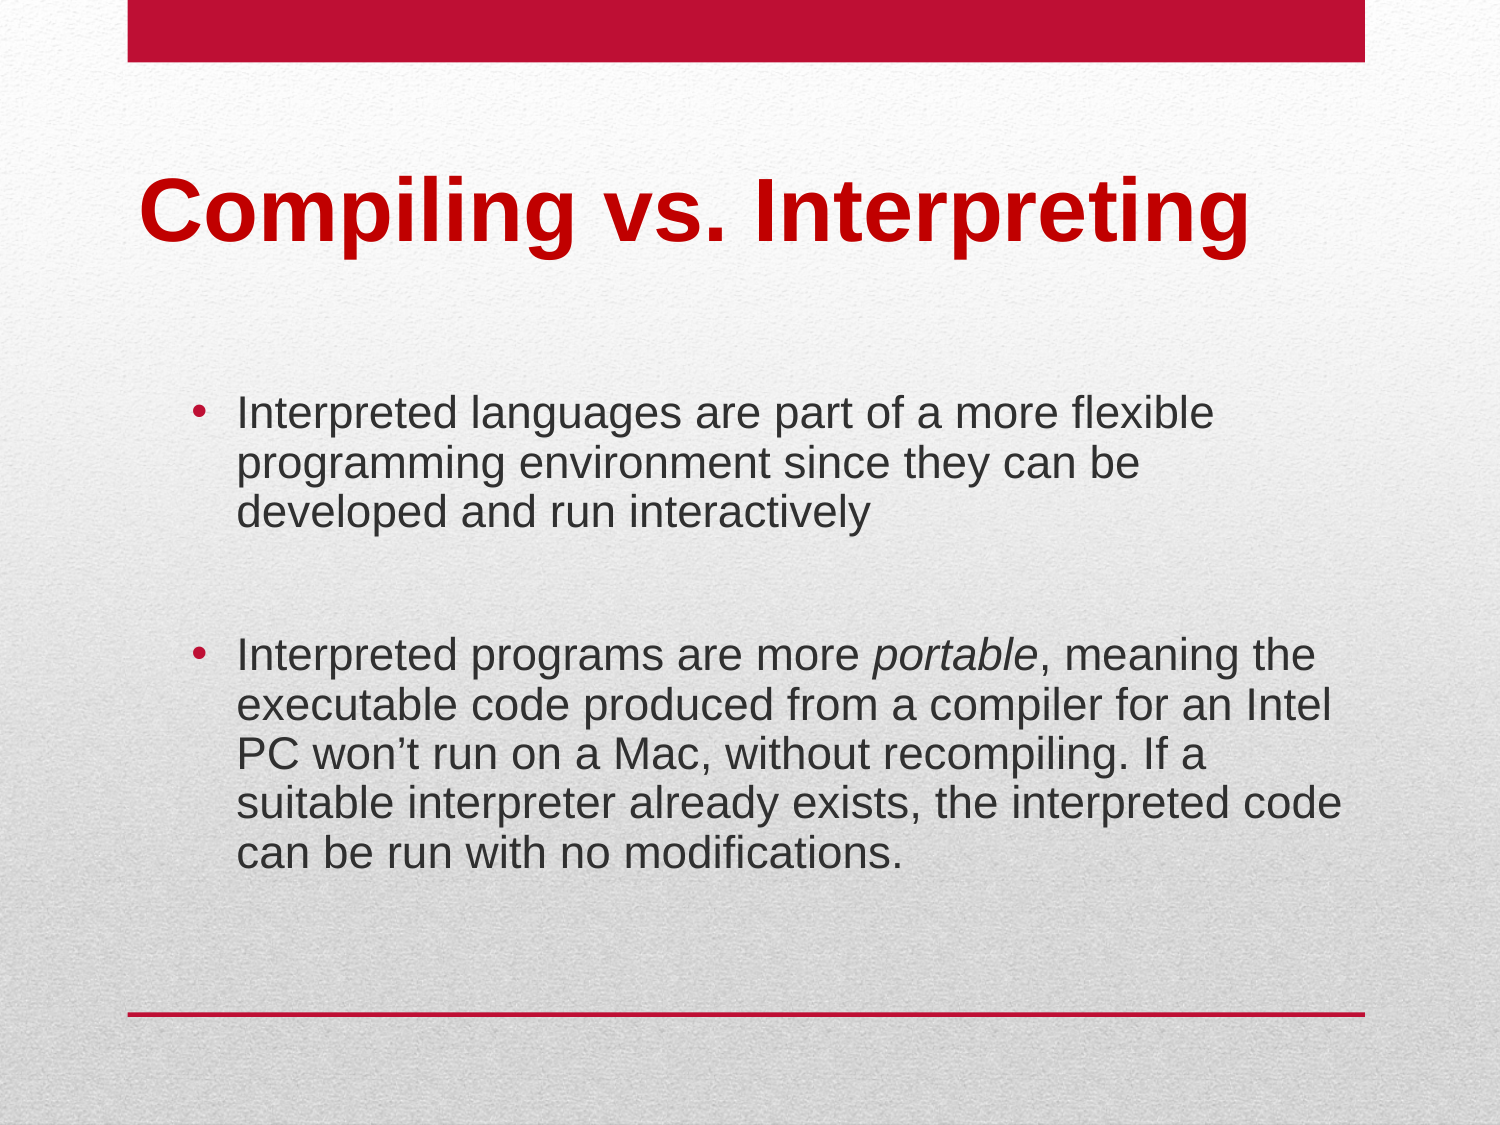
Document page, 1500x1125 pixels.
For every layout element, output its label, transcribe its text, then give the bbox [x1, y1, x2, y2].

title Compiling vs. Interpreting [123, 78, 1436, 268]
list Interpreted languages are part of a more flexible programming environment since they can be developed and run interactively Interpreted programs are more portable, meaning the executable code produced from a compiler for an Intel PC won’t run on a Mac, without recompiling. If a suitable interpreter already exists, the interpreted code can be run with no modifications. [123, 349, 1362, 988]
